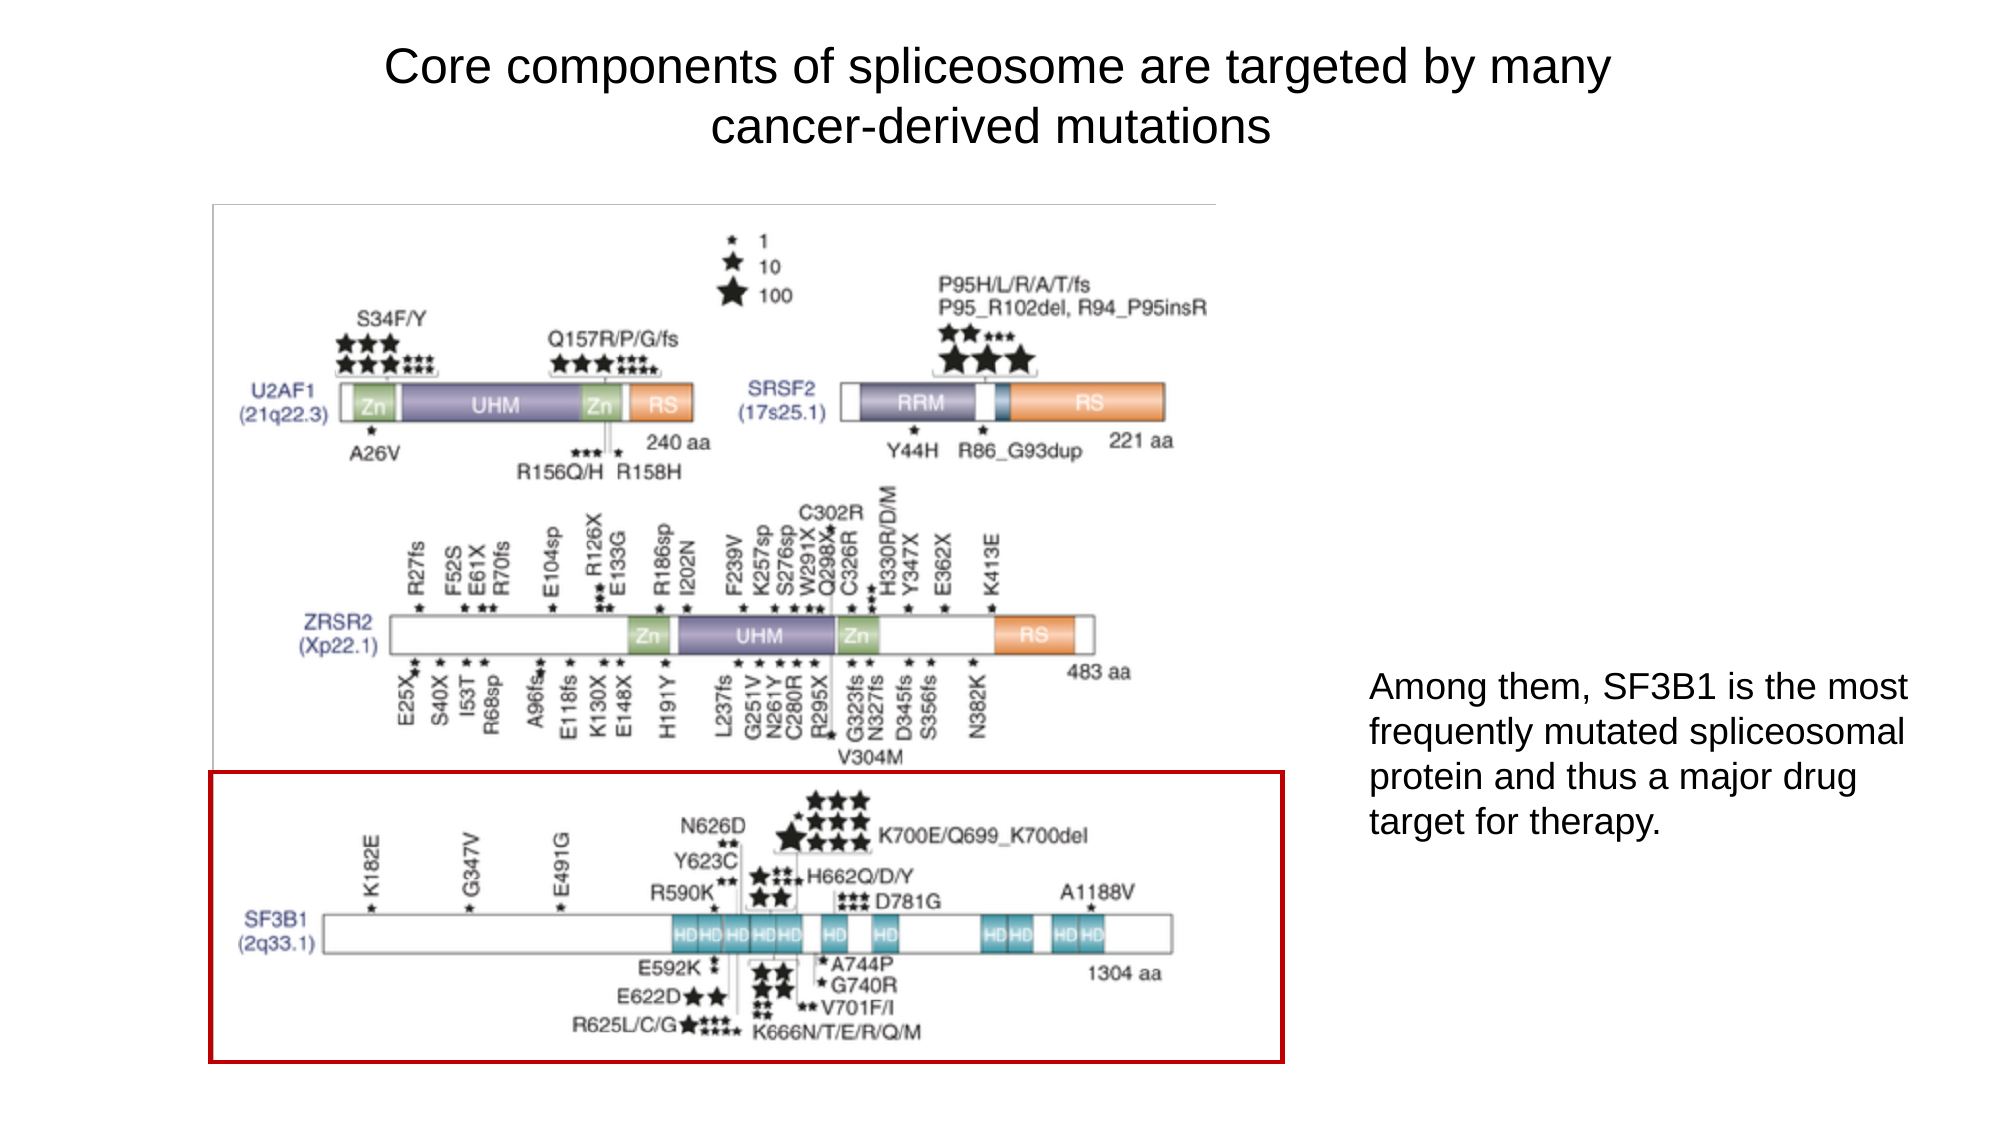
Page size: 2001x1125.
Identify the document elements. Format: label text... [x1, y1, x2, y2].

picture [210, 204, 1216, 1062]
text_box Among them, SF3B1 is the most frequently mutated spliceosomal protein and thus a major drug target for therapy. [1354, 654, 1974, 850]
text_box Core components of spliceosome are targeted by many cancer-derived mutations [299, 26, 1697, 161]
text_box [209, 771, 1284, 1063]
